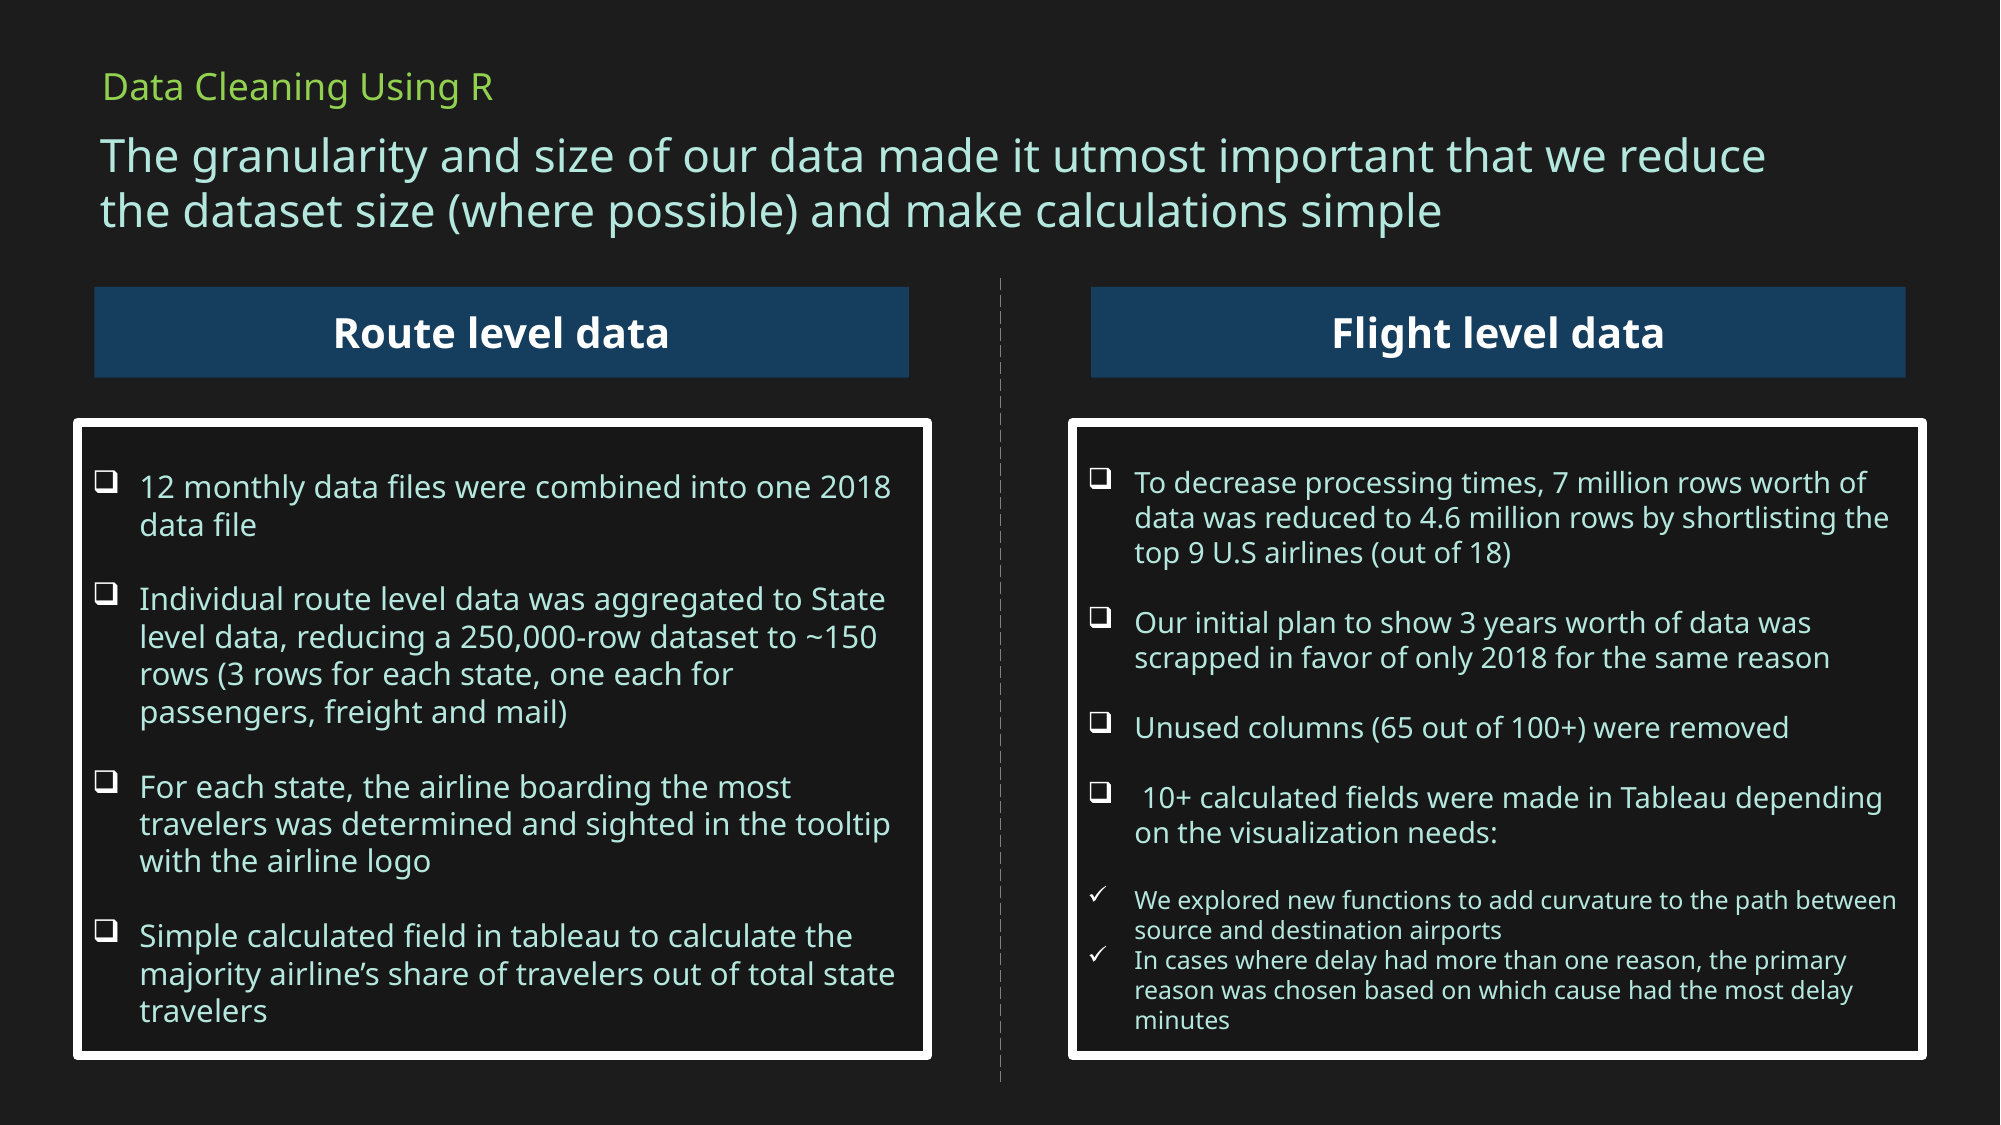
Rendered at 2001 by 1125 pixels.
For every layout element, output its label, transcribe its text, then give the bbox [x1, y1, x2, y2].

text_box To decrease processing times, 7 million rows worth of data was reduced to 4.6 million rows by shortlisting the top 9 U.S airlines (out of 18) Our initial plan to show 3 years worth of data was scrapped in favor of only 2018 for the same reason Unused columns (65 out of 100+) were removed 10+ calculated fields were made in Tableau depending on the visualization needs: We explored new functions to add curvature to the path between source and destination airports In cases where delay had more than one reason, the primary reason was chosen based on which cause had the most delay minutes [1071, 420, 1924, 1058]
text_box Data Cleaning Using R [94, 59, 1512, 122]
text_box The granularity and size of our data made it utmost important that we reduce the dataset size (where possible) and make calculations simple [92, 122, 1832, 255]
text_box Flight level data [1091, 286, 1906, 378]
text_box Route level data [94, 286, 909, 378]
text_box 12 monthly data files were combined into one 2018 data file Individual route level data was aggregated to State level data, reducing a 250,000-row dataset to ~150 rows (3 rows for each state, one each for passengers, freight and mail) For each state, the airline boarding the most travelers was determined and sighted in the tooltip with the airline logo Simple calculated field in tableau to calculate the majority airline’s share of travelers out of total state travelers [76, 420, 929, 1058]
